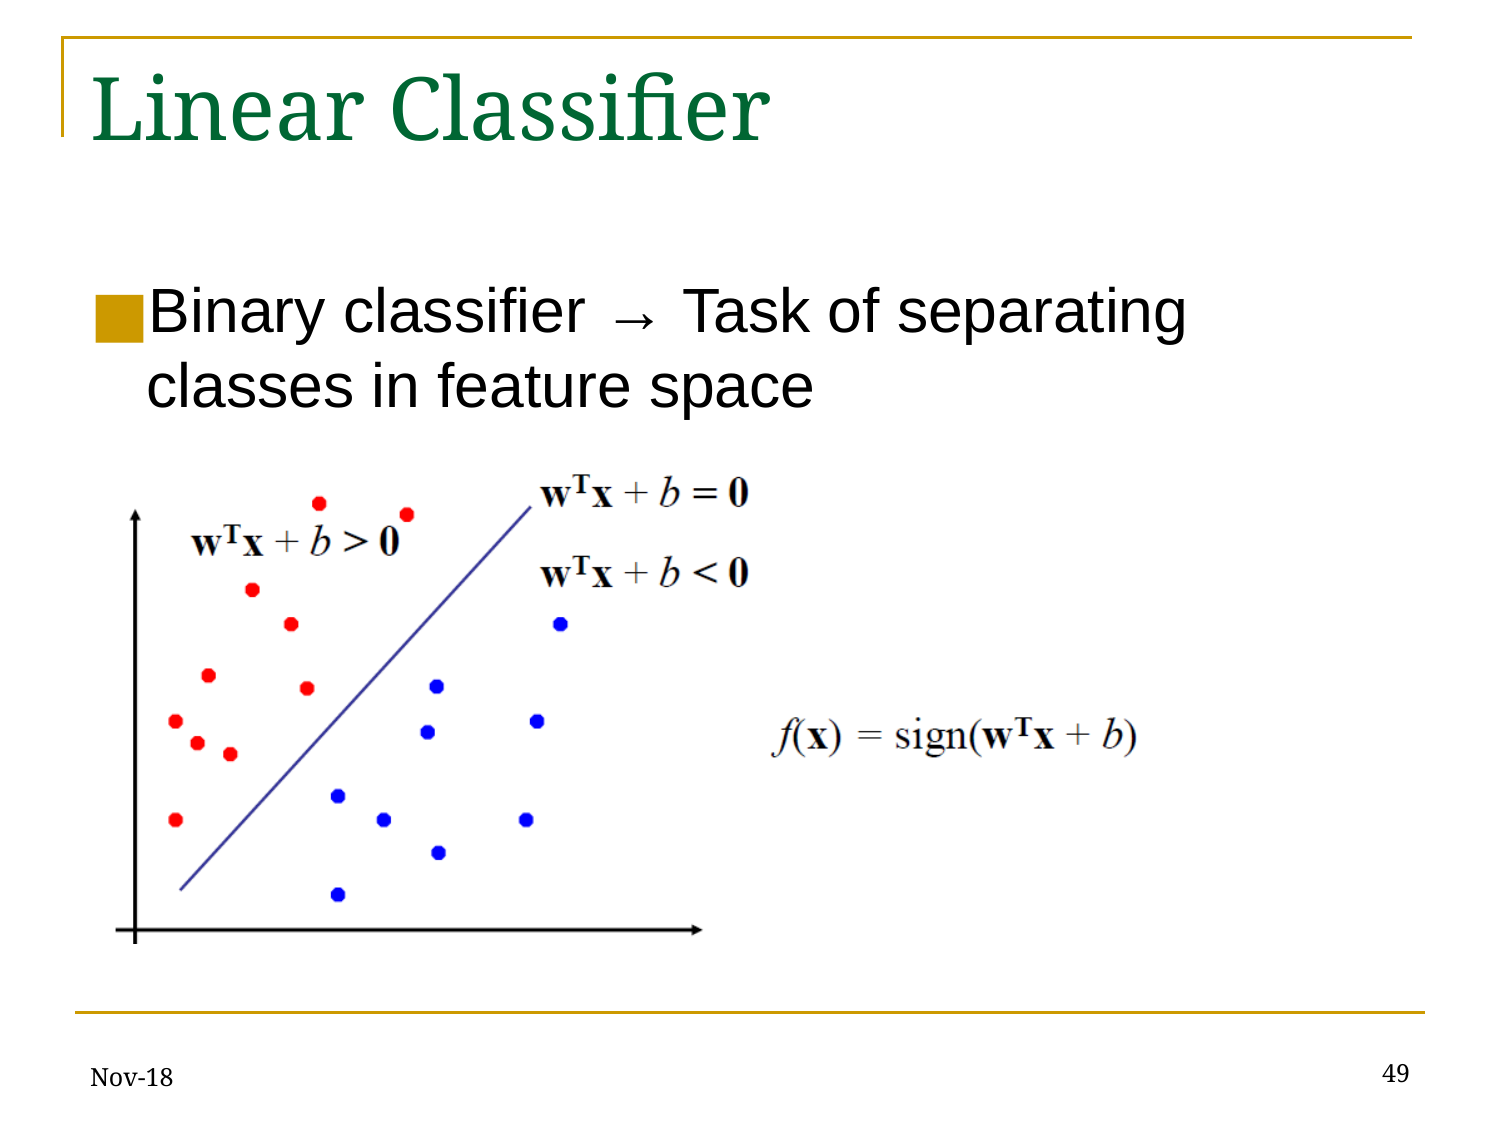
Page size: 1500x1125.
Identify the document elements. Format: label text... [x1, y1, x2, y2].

list Binary classifier → Task of separating classes in feature space [75, 262, 1425, 1006]
picture [112, 462, 1147, 945]
slide_number Nov-18 [75, 1024, 425, 1100]
title Linear Classifier [75, 45, 1425, 233]
slide_number ‹#› [1074, 1024, 1425, 1100]
